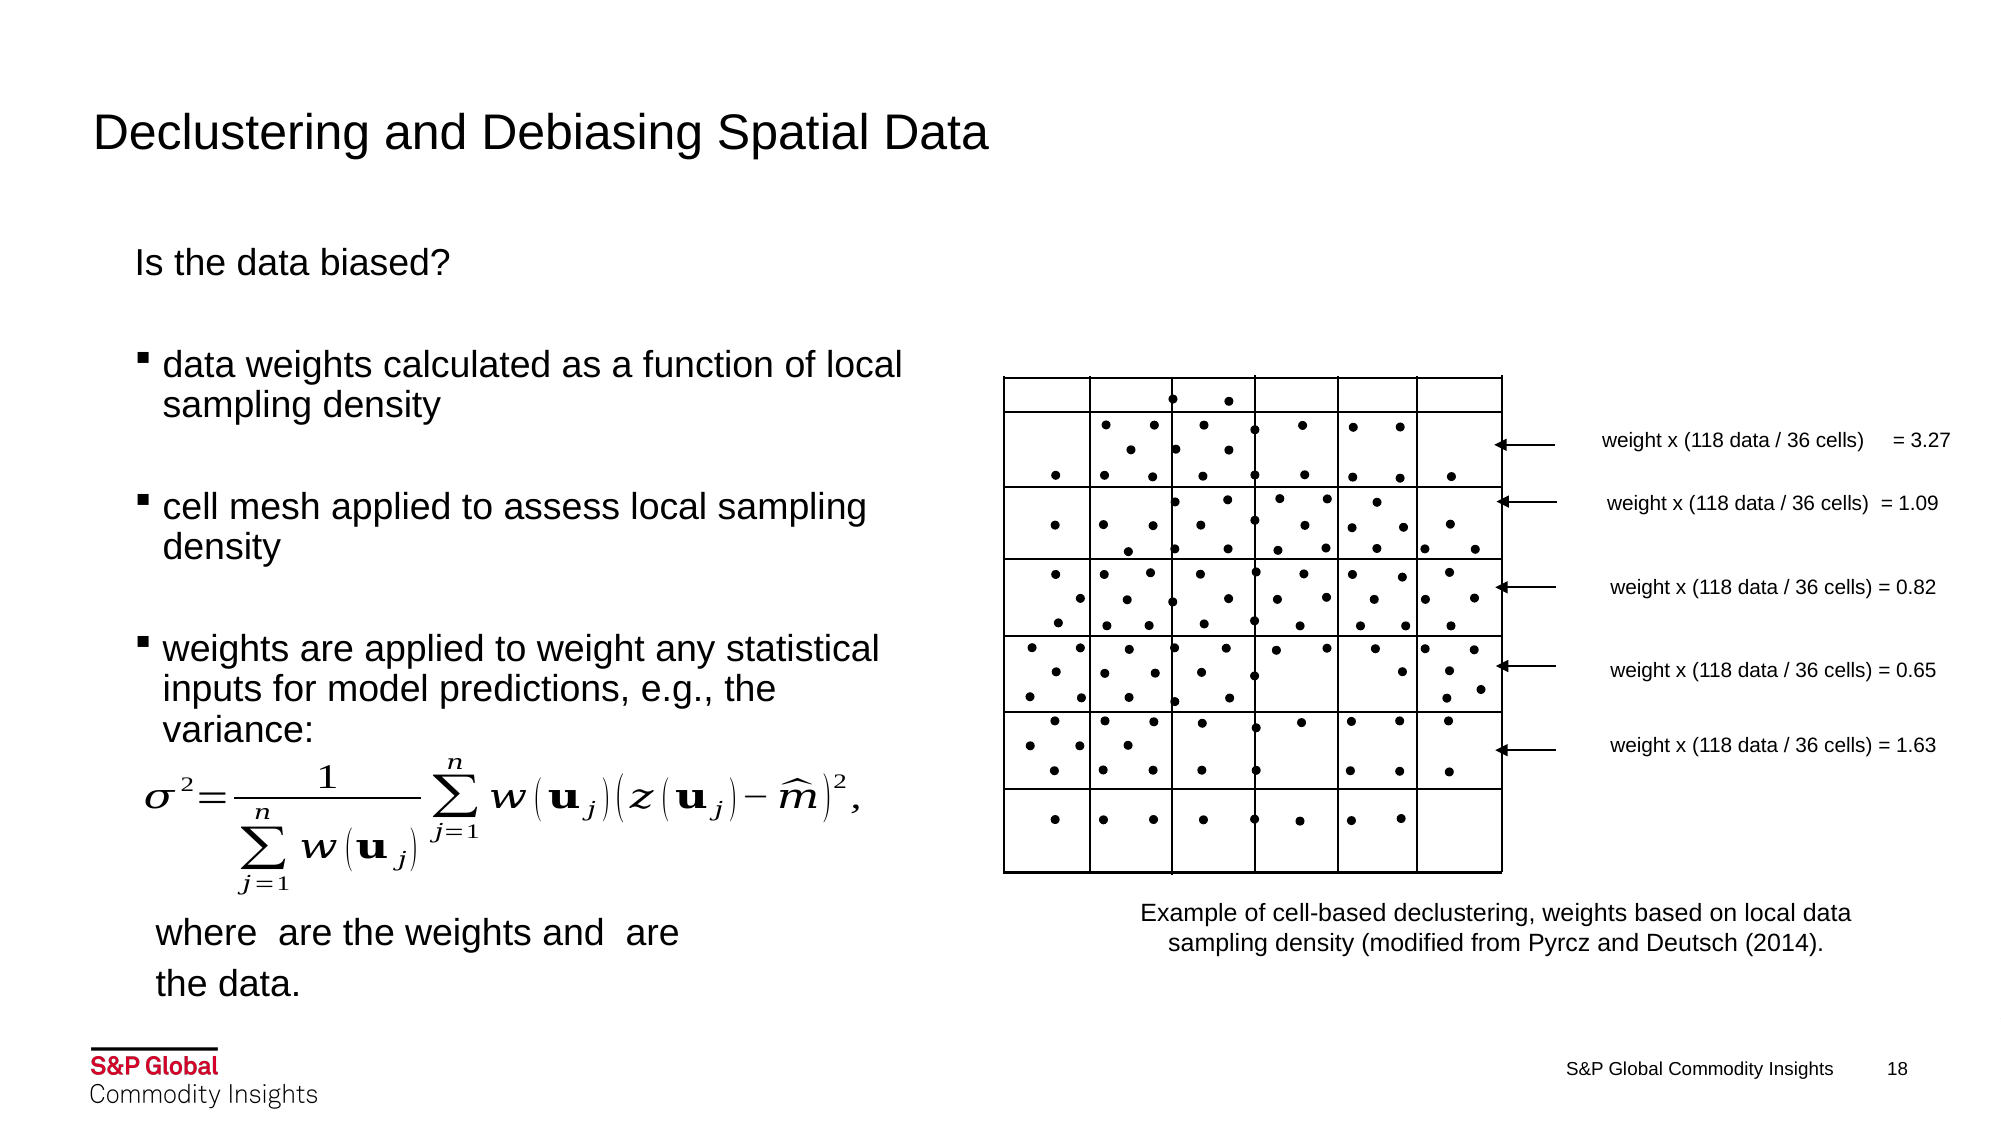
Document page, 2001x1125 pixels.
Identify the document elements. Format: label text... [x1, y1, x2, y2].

text_box [1394, 421, 1406, 433]
text_box [1475, 683, 1487, 696]
text_box [1371, 542, 1383, 555]
text_box [1345, 815, 1358, 827]
text_box [1346, 568, 1359, 581]
text_box [1147, 520, 1159, 532]
text_box [1419, 543, 1431, 555]
text_box [1468, 592, 1481, 604]
text_box [1443, 665, 1456, 677]
text_box [1223, 444, 1235, 456]
text_box [1050, 666, 1062, 678]
text_box [1395, 812, 1407, 825]
text_box [1122, 546, 1134, 558]
text_box [1299, 469, 1311, 481]
text_box [1195, 666, 1208, 678]
picture [73, 1029, 335, 1121]
text_box [1123, 643, 1135, 655]
text_box [1396, 666, 1409, 678]
text_box [1198, 618, 1210, 630]
text_box [1172, 393, 1179, 405]
text_box [1445, 620, 1457, 632]
text_box [1442, 715, 1455, 727]
footer S&P Global Commodity Insights [1012, 1050, 1834, 1086]
text_box [1172, 443, 1182, 455]
text_box [1223, 593, 1235, 605]
text_box [1198, 419, 1210, 431]
text_box [1049, 715, 1061, 727]
text_box [1371, 496, 1383, 508]
text_box [1346, 522, 1358, 534]
text_box [1074, 592, 1086, 604]
text_box [1123, 691, 1135, 704]
text_box [1172, 642, 1181, 654]
text_box [1274, 493, 1286, 505]
text_box [1197, 814, 1210, 826]
text_box [1172, 543, 1181, 555]
text_box Example of cell-based declustering, weights based on local data sampling density (modified from Pyrcz and Deutsch (2014). [1086, 889, 1908, 965]
text_box [1256, 722, 1262, 734]
text_box [1167, 393, 1171, 405]
text_box [1354, 620, 1367, 632]
text_box [1256, 566, 1262, 578]
text_box [1194, 568, 1207, 580]
text_box [1122, 739, 1134, 751]
text_box [1100, 419, 1112, 431]
text_box [1249, 514, 1255, 526]
text_box [1050, 469, 1062, 481]
text_box [1295, 717, 1308, 729]
text_box [1147, 764, 1159, 776]
text_box [1050, 568, 1062, 581]
text_box [1347, 471, 1359, 483]
text_box [1294, 815, 1306, 827]
text_box [1419, 643, 1431, 655]
text_box [1321, 493, 1333, 505]
text_box [1250, 765, 1255, 776]
text_box [1249, 615, 1255, 627]
title Declustering and Debiasing Spatial Data [93, 106, 1908, 214]
text_box [1249, 424, 1255, 436]
text_box [1101, 620, 1113, 632]
text_box [1074, 740, 1086, 752]
text_box [1344, 765, 1356, 777]
text_box [1249, 670, 1255, 682]
text_box [1394, 765, 1406, 777]
text_box [1144, 567, 1157, 579]
text_box [1250, 722, 1255, 734]
text_box [1272, 544, 1284, 556]
text_box [1256, 764, 1262, 776]
text_box [1345, 715, 1358, 728]
text_box [1368, 593, 1380, 605]
text_box [1297, 419, 1309, 432]
text_box [1125, 444, 1137, 456]
text_box [1121, 594, 1133, 606]
text_box [1270, 644, 1282, 656]
text_box [1256, 515, 1261, 526]
text_box [1149, 667, 1161, 679]
text_box [1097, 814, 1110, 826]
text_box [1220, 642, 1232, 654]
text_box [1469, 543, 1481, 555]
text_box [1172, 596, 1179, 608]
text_box [1394, 715, 1406, 727]
text_box [1320, 542, 1332, 554]
text_box [1098, 469, 1111, 481]
text_box [1222, 543, 1234, 555]
text_box [1097, 519, 1110, 531]
text_box [1099, 715, 1111, 727]
text_box [1026, 642, 1038, 654]
text_box [1024, 691, 1036, 703]
text_box [1197, 470, 1209, 482]
text_box [1400, 620, 1412, 632]
text_box [1347, 421, 1359, 433]
text_box [1049, 519, 1061, 531]
text_box [1147, 471, 1159, 483]
text_box [1256, 424, 1261, 436]
text_box [1074, 642, 1086, 654]
text_box [1099, 667, 1111, 679]
text_box [1196, 717, 1208, 729]
text_box [1224, 692, 1236, 704]
text_box [1256, 813, 1261, 825]
text_box [1143, 619, 1155, 632]
text_box [1167, 596, 1171, 608]
text_box [1249, 469, 1255, 481]
text_box [1172, 696, 1181, 708]
text_box [1097, 764, 1109, 776]
text_box [1419, 593, 1432, 605]
text_box [1223, 395, 1235, 407]
text_box [1294, 620, 1306, 632]
text_box [1196, 764, 1208, 776]
text_box [1443, 766, 1455, 778]
slide_number 18 [1838, 1050, 1909, 1086]
text_box [1394, 472, 1406, 484]
text_box [1098, 568, 1110, 581]
text_box [1222, 494, 1234, 506]
text_box [1320, 591, 1333, 603]
text_box [1443, 566, 1456, 578]
text_box [1396, 571, 1408, 583]
text_box [1441, 692, 1453, 704]
text_box [1249, 813, 1255, 825]
text_box [1369, 643, 1382, 655]
text_box [1299, 519, 1311, 531]
text_box [1397, 521, 1410, 533]
text_box [1468, 644, 1480, 656]
text_box [1052, 617, 1064, 629]
text_box [1147, 813, 1160, 826]
text_box [1195, 519, 1207, 531]
text_box [1172, 496, 1181, 508]
text_box [1024, 740, 1036, 752]
text_box [1321, 642, 1333, 654]
text_box [1075, 692, 1088, 704]
text_box [1250, 566, 1255, 578]
text_box [1256, 670, 1261, 682]
text_box [1445, 471, 1458, 483]
text_box [1048, 765, 1060, 777]
text_box [1444, 518, 1456, 530]
text_box [1256, 615, 1261, 627]
text_box [1148, 716, 1160, 728]
text_box [1271, 593, 1284, 605]
text_box [1256, 469, 1261, 481]
text_box [1049, 813, 1061, 826]
text_box [1148, 419, 1160, 431]
text_box [1298, 568, 1310, 580]
